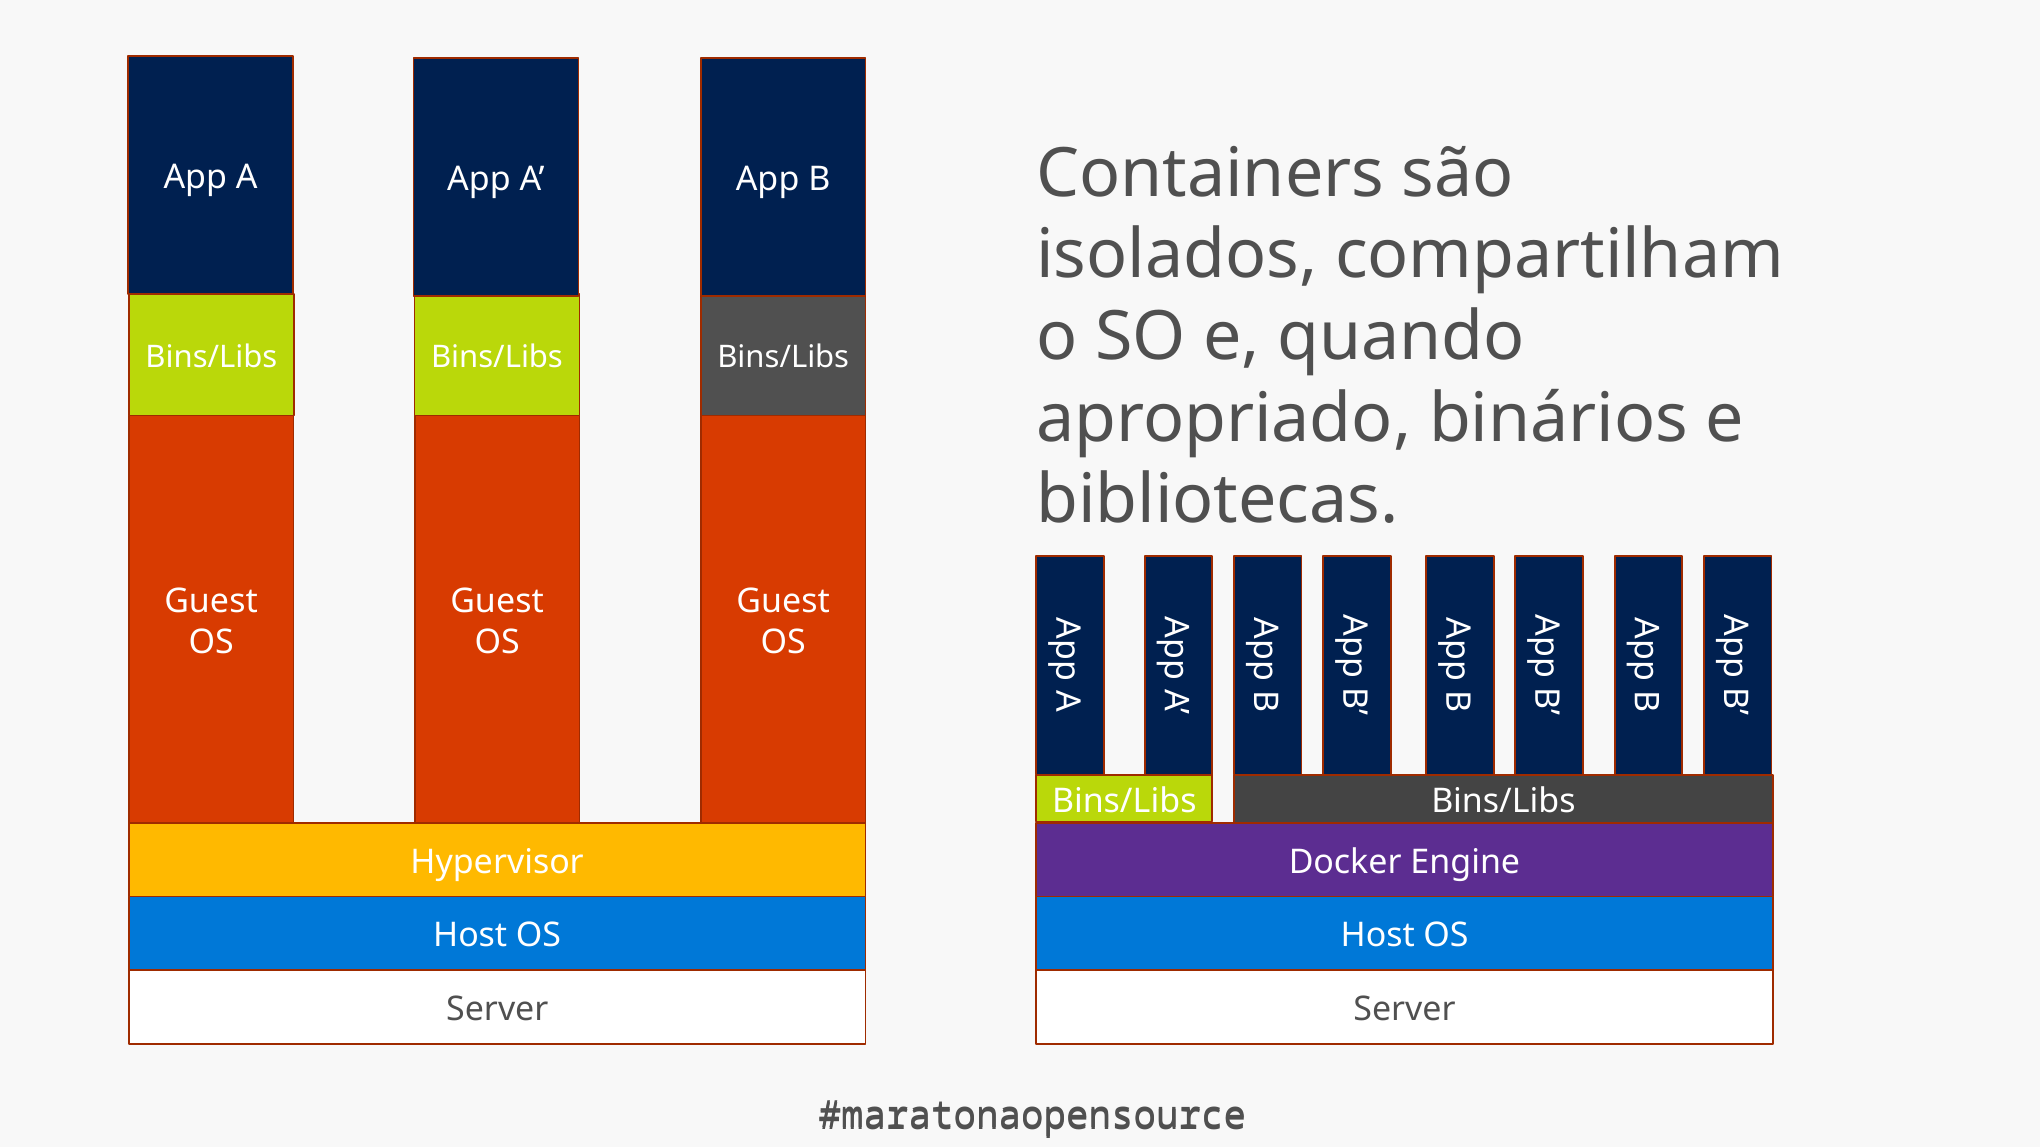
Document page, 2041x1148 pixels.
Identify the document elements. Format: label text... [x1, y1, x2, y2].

text_box Guest OS [700, 416, 866, 823]
text_box Host OS [128, 897, 866, 971]
text_box Server [128, 971, 866, 1044]
text_box Docker Engine [1036, 822, 1773, 897]
text_box Host OS [1036, 897, 1773, 971]
text_box Bins/Libs [1233, 775, 1773, 823]
text_box Bins/Libs [700, 297, 866, 416]
text_box App B [1614, 555, 1683, 775]
text_box Guest OS [128, 416, 294, 823]
text_box App A’ [1144, 556, 1213, 776]
text_box App B [1233, 555, 1302, 775]
text_box Bins/Libs [128, 295, 294, 416]
text_box App B’ [1703, 555, 1772, 775]
text_box App B’ [1515, 555, 1583, 775]
text_box Hypervisor [128, 822, 866, 897]
text_box App B [1426, 555, 1494, 775]
text_box Bins/Libs [414, 294, 580, 416]
text_box Containers são isolados, compartilham o SO e, quando apropriado, binários e bibliotecas. [1021, 120, 1819, 544]
text_box Server [1036, 971, 1773, 1044]
text_box App A’ [413, 57, 579, 297]
text_box Bins/Libs [1036, 775, 1213, 822]
text_box Guest OS [414, 416, 580, 823]
text_box App A [128, 55, 294, 295]
text_box App B’ [1323, 555, 1391, 775]
text_box App B [700, 57, 866, 297]
text_box App A [1036, 555, 1104, 775]
